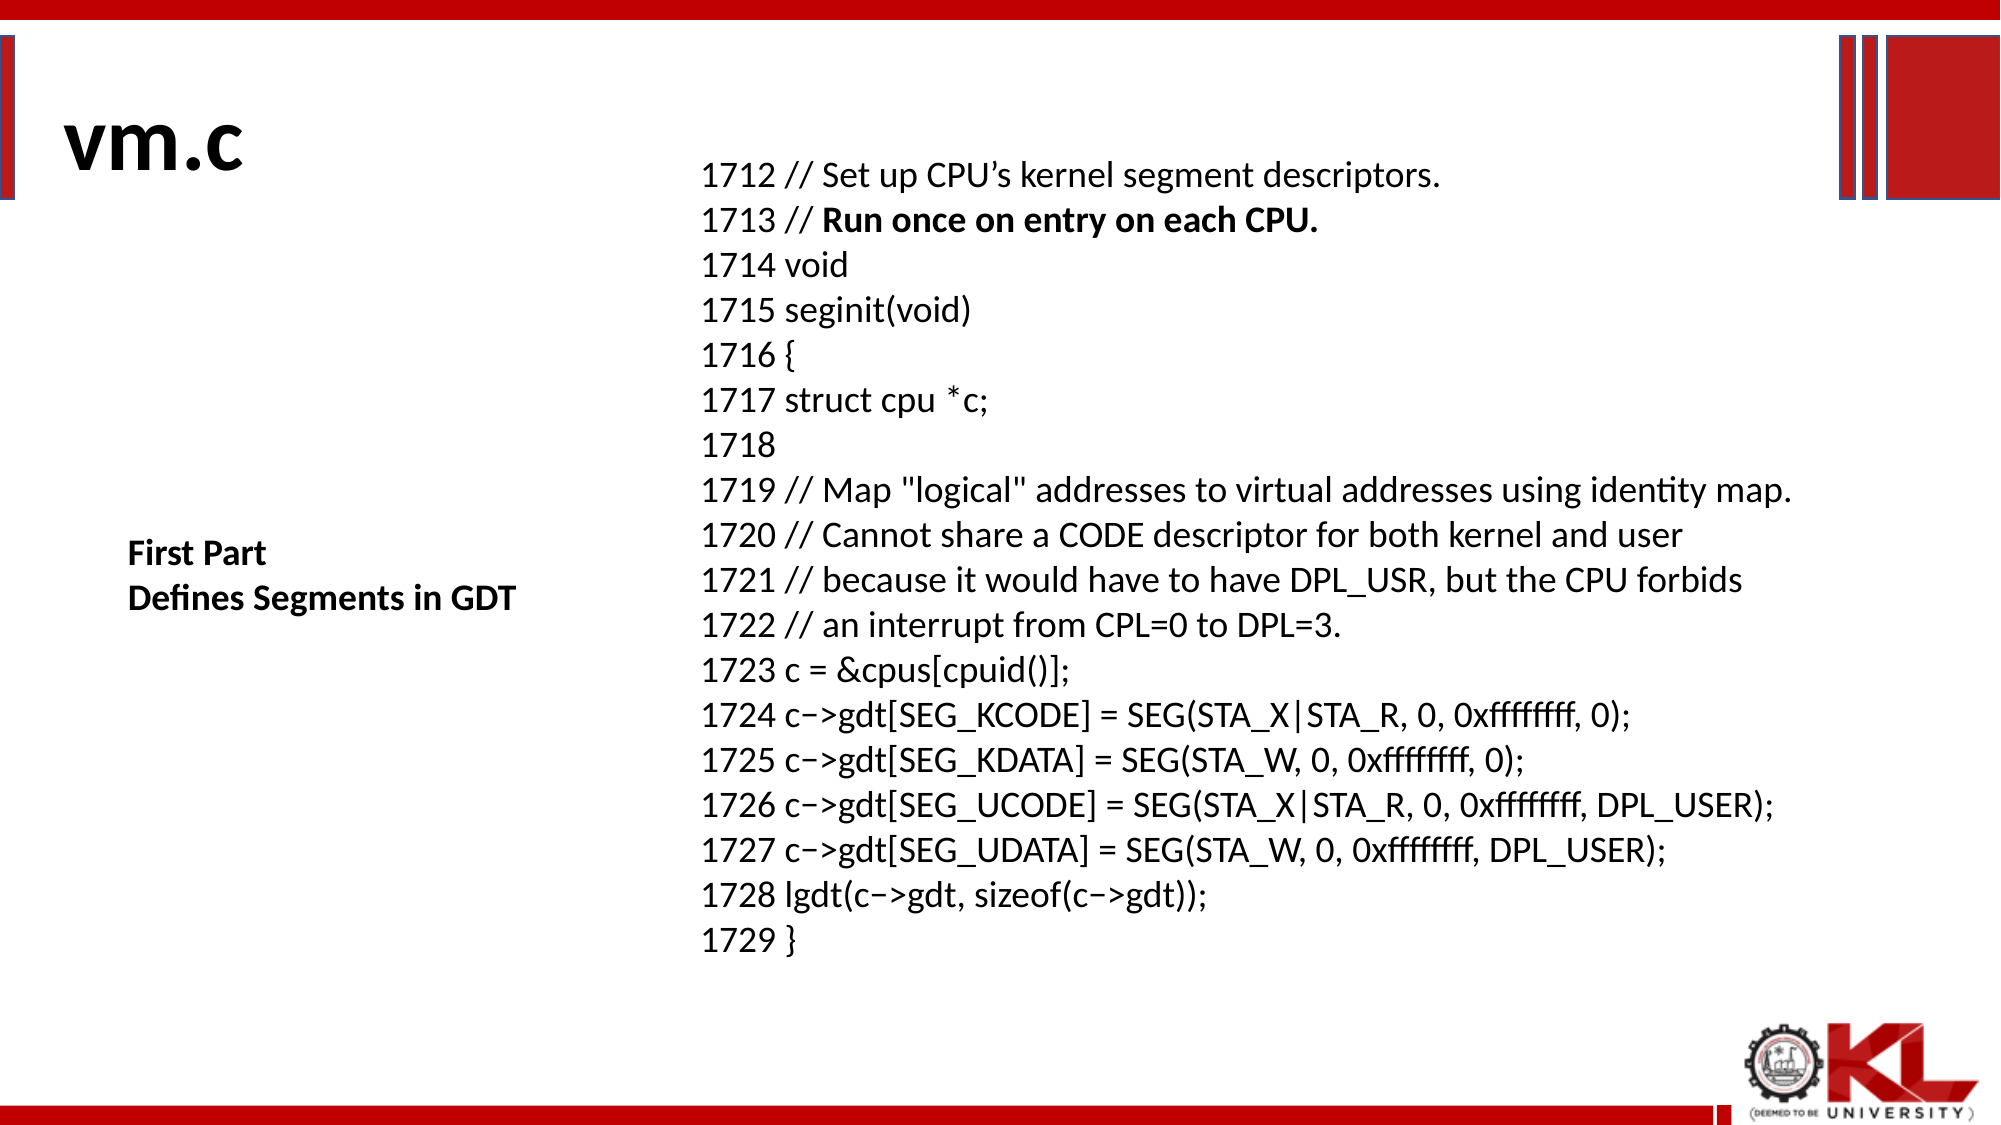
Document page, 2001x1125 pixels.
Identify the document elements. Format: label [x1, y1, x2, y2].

text_box [0, 0, 2000, 1125]
